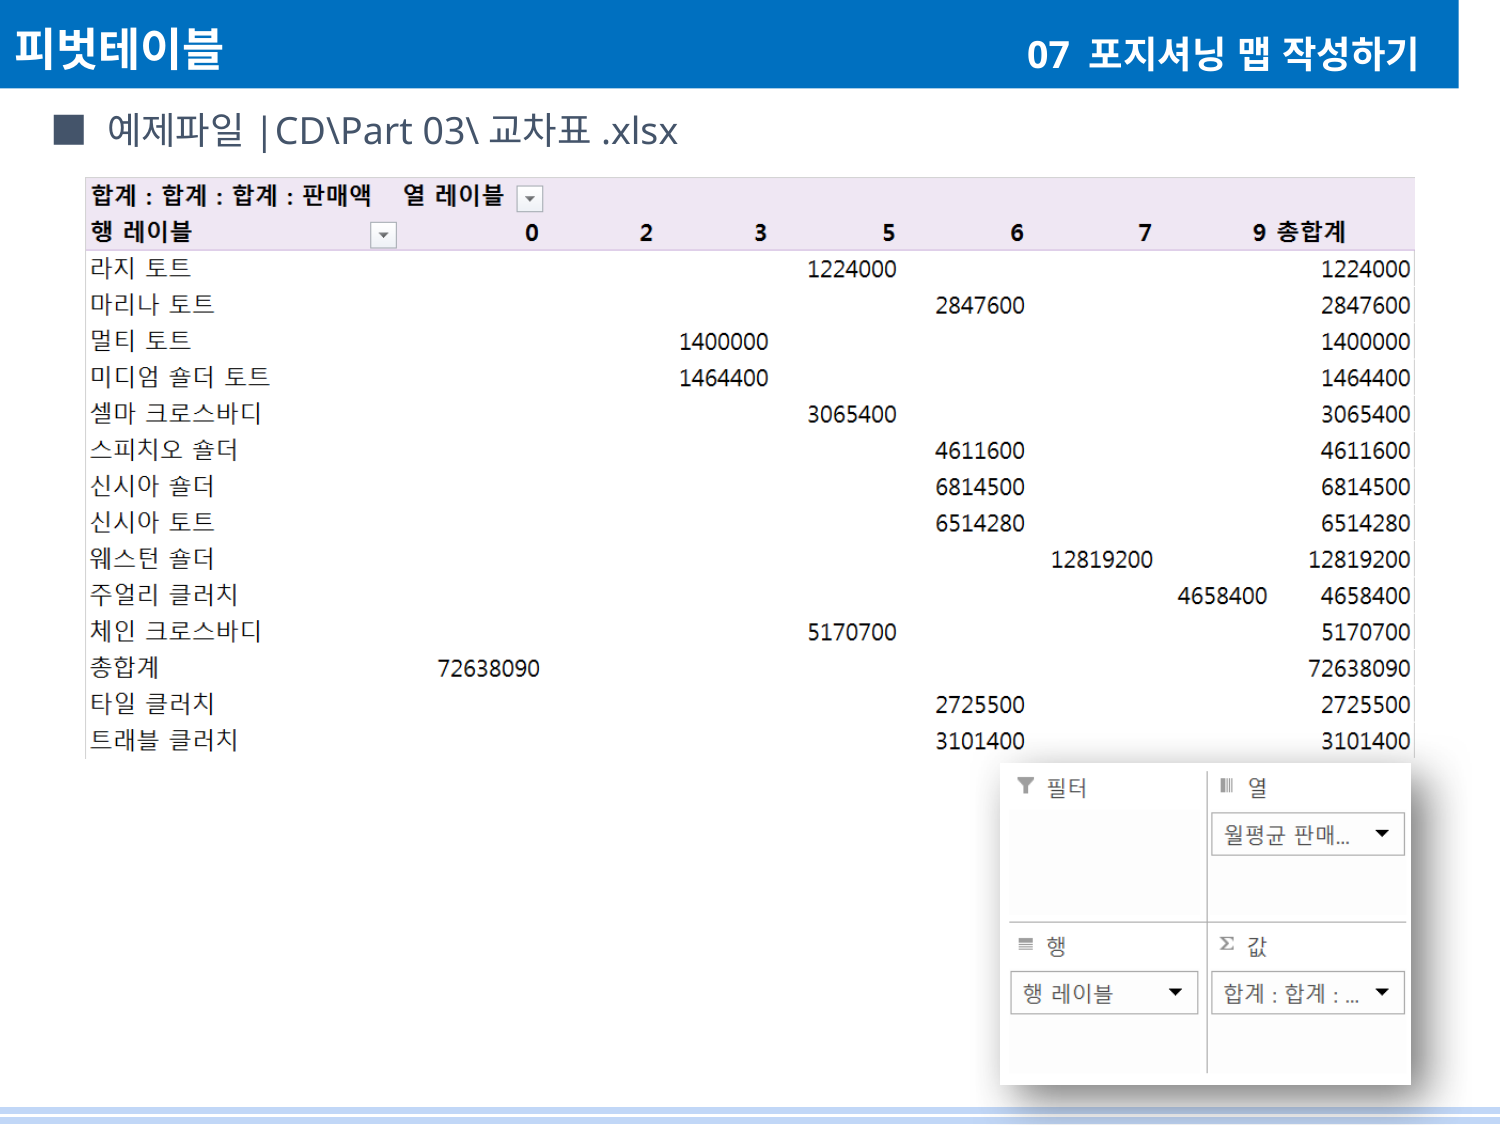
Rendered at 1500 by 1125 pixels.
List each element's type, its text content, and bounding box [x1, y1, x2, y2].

picture [1000, 763, 1411, 1085]
text_box ■ 예제파일|CD\Part 03\교차표.xlsx [35, 100, 1417, 160]
picture [85, 177, 1415, 759]
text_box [0, 0, 1459, 89]
